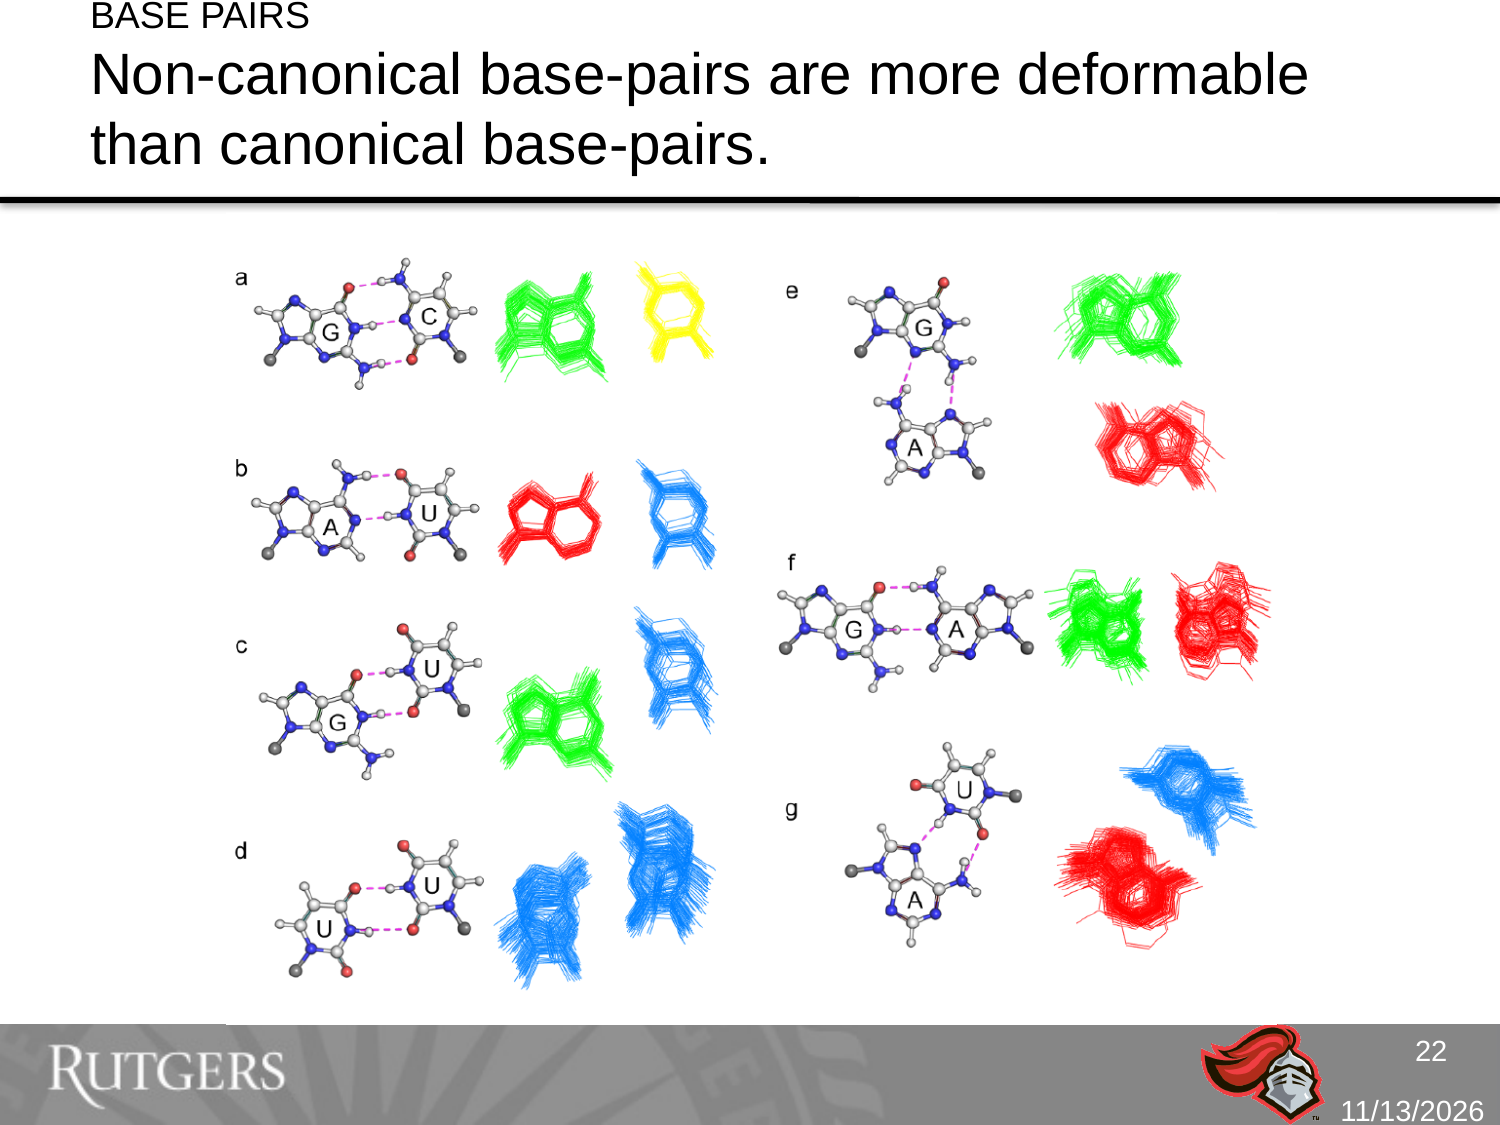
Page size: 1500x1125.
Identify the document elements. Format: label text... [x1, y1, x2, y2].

slide_number 22 [1362, 1024, 1463, 1063]
picture [0, 92, 1500, 1125]
title BASE PAIRS Non-canonical base-pairs are more deformable than canonical base-pairs. [74, 0, 1426, 176]
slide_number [1163, 1084, 1500, 1125]
